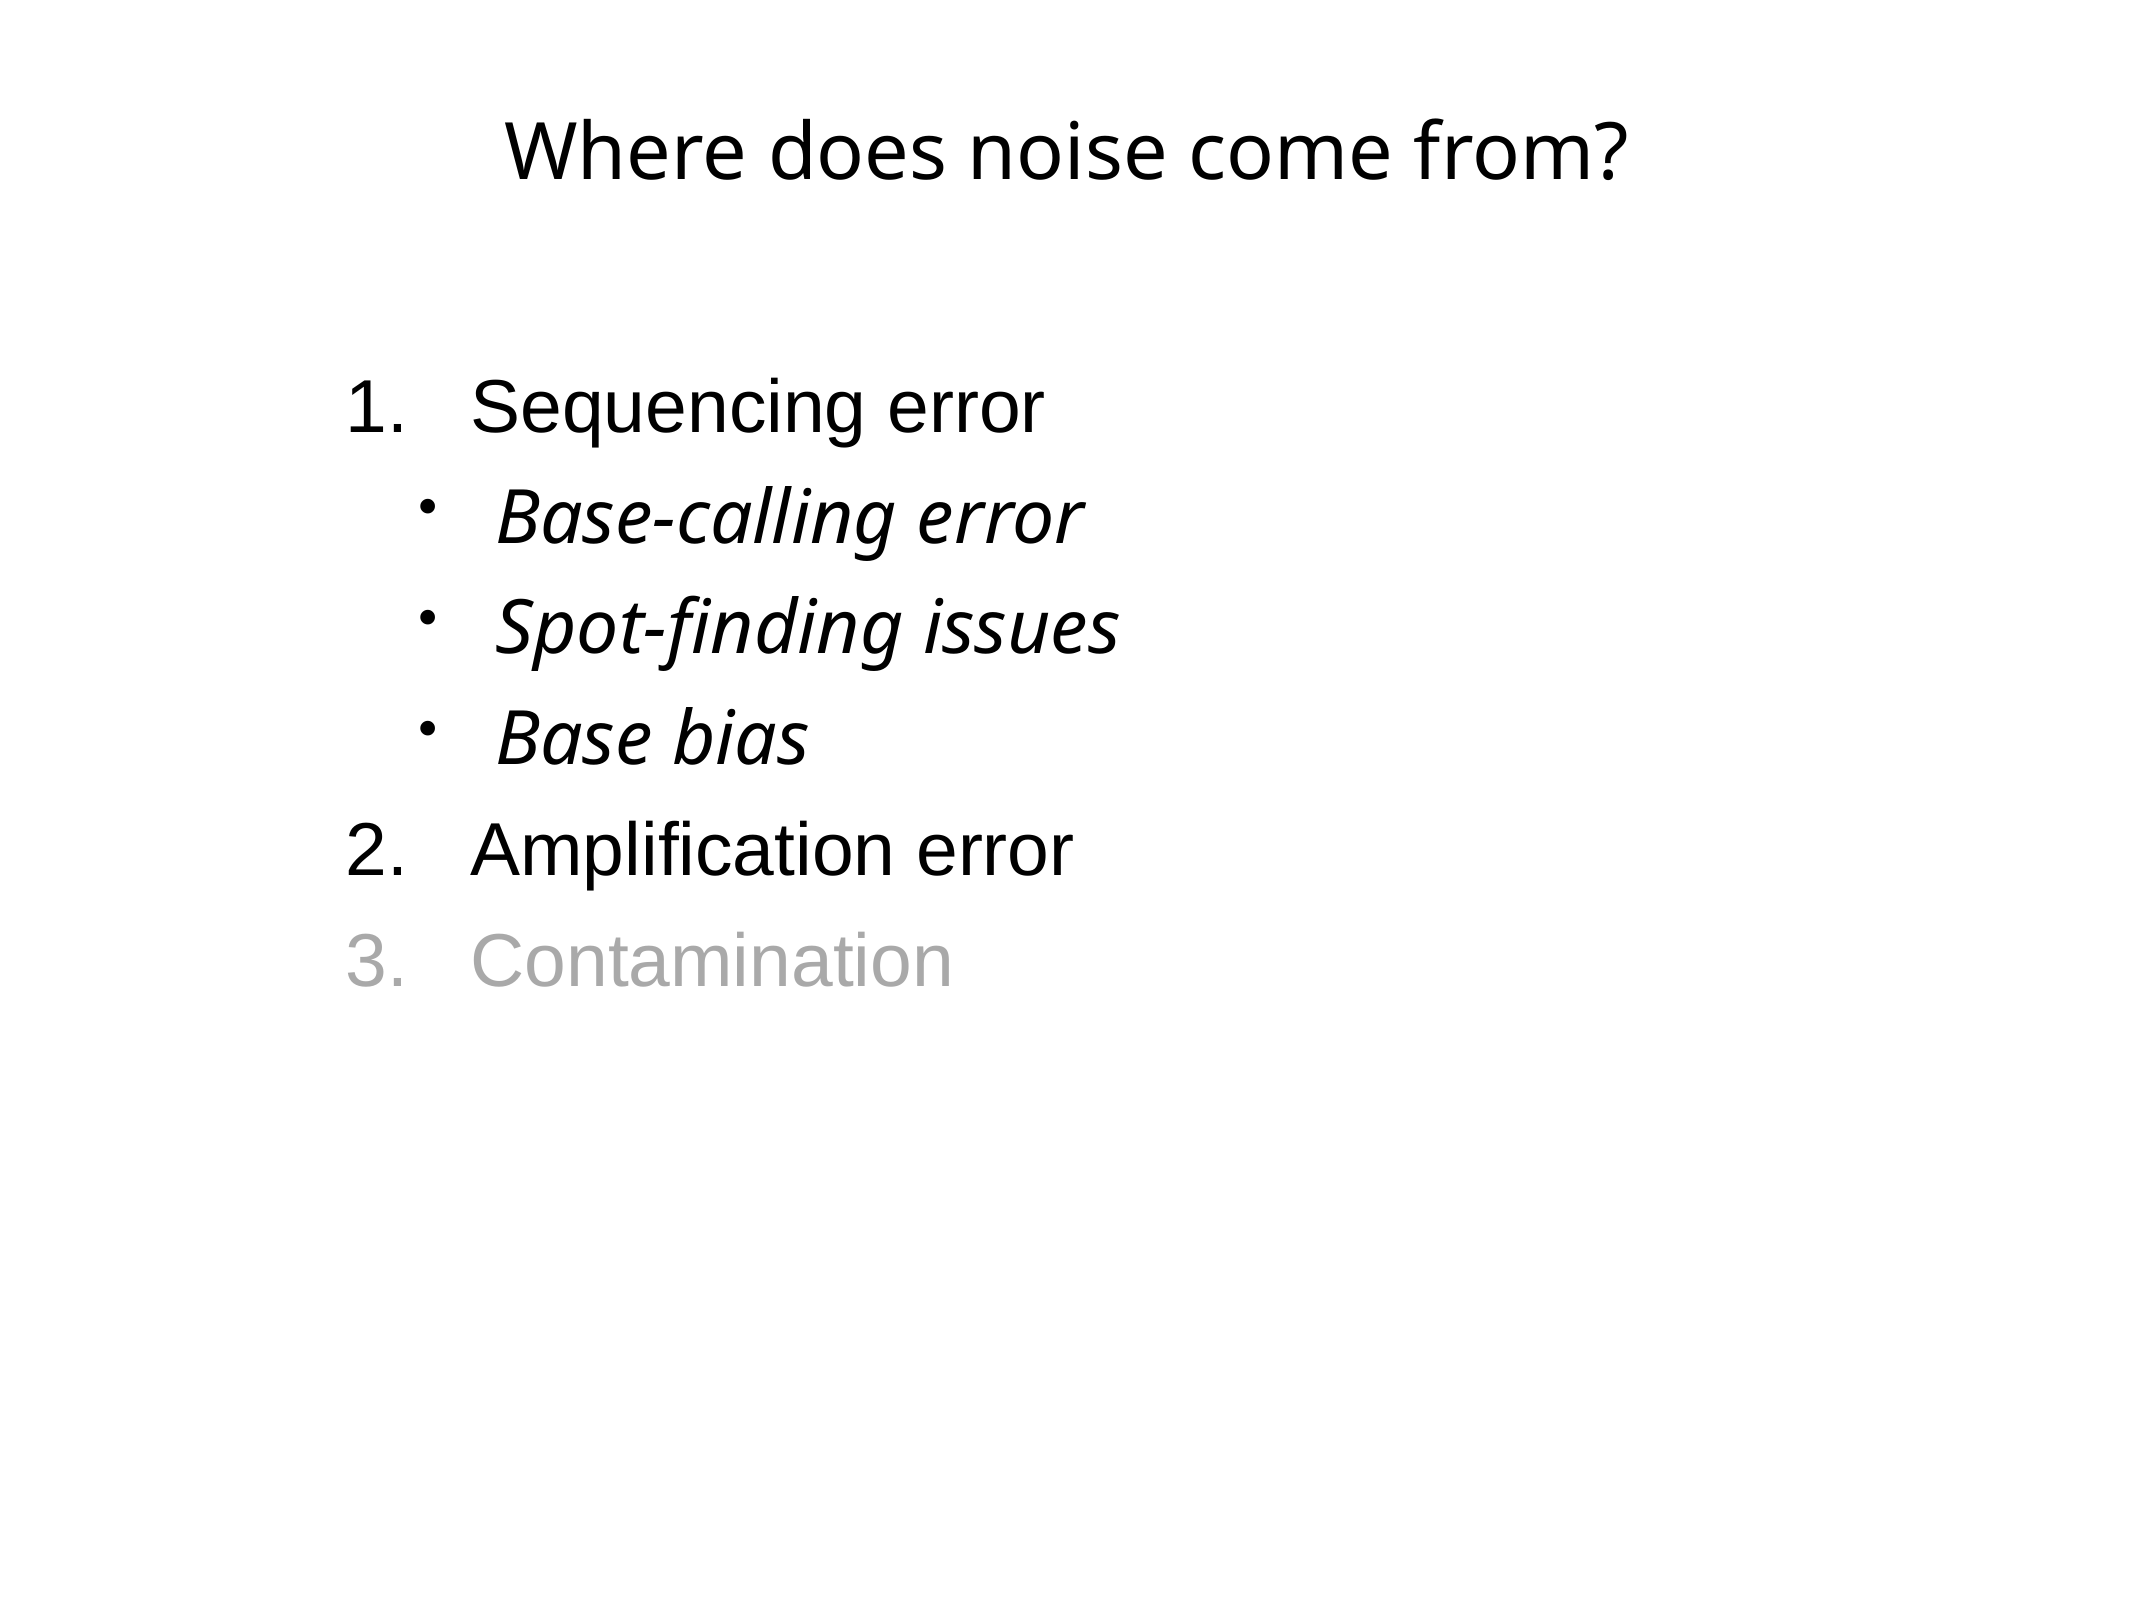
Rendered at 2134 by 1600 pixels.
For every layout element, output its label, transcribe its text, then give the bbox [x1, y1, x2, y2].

text_box Where does noise come from? [38, 100, 2095, 196]
text_box Sequencing error Base-calling error Spot-finding issues Base bias Amplification error Contamination [345, 357, 1122, 1002]
